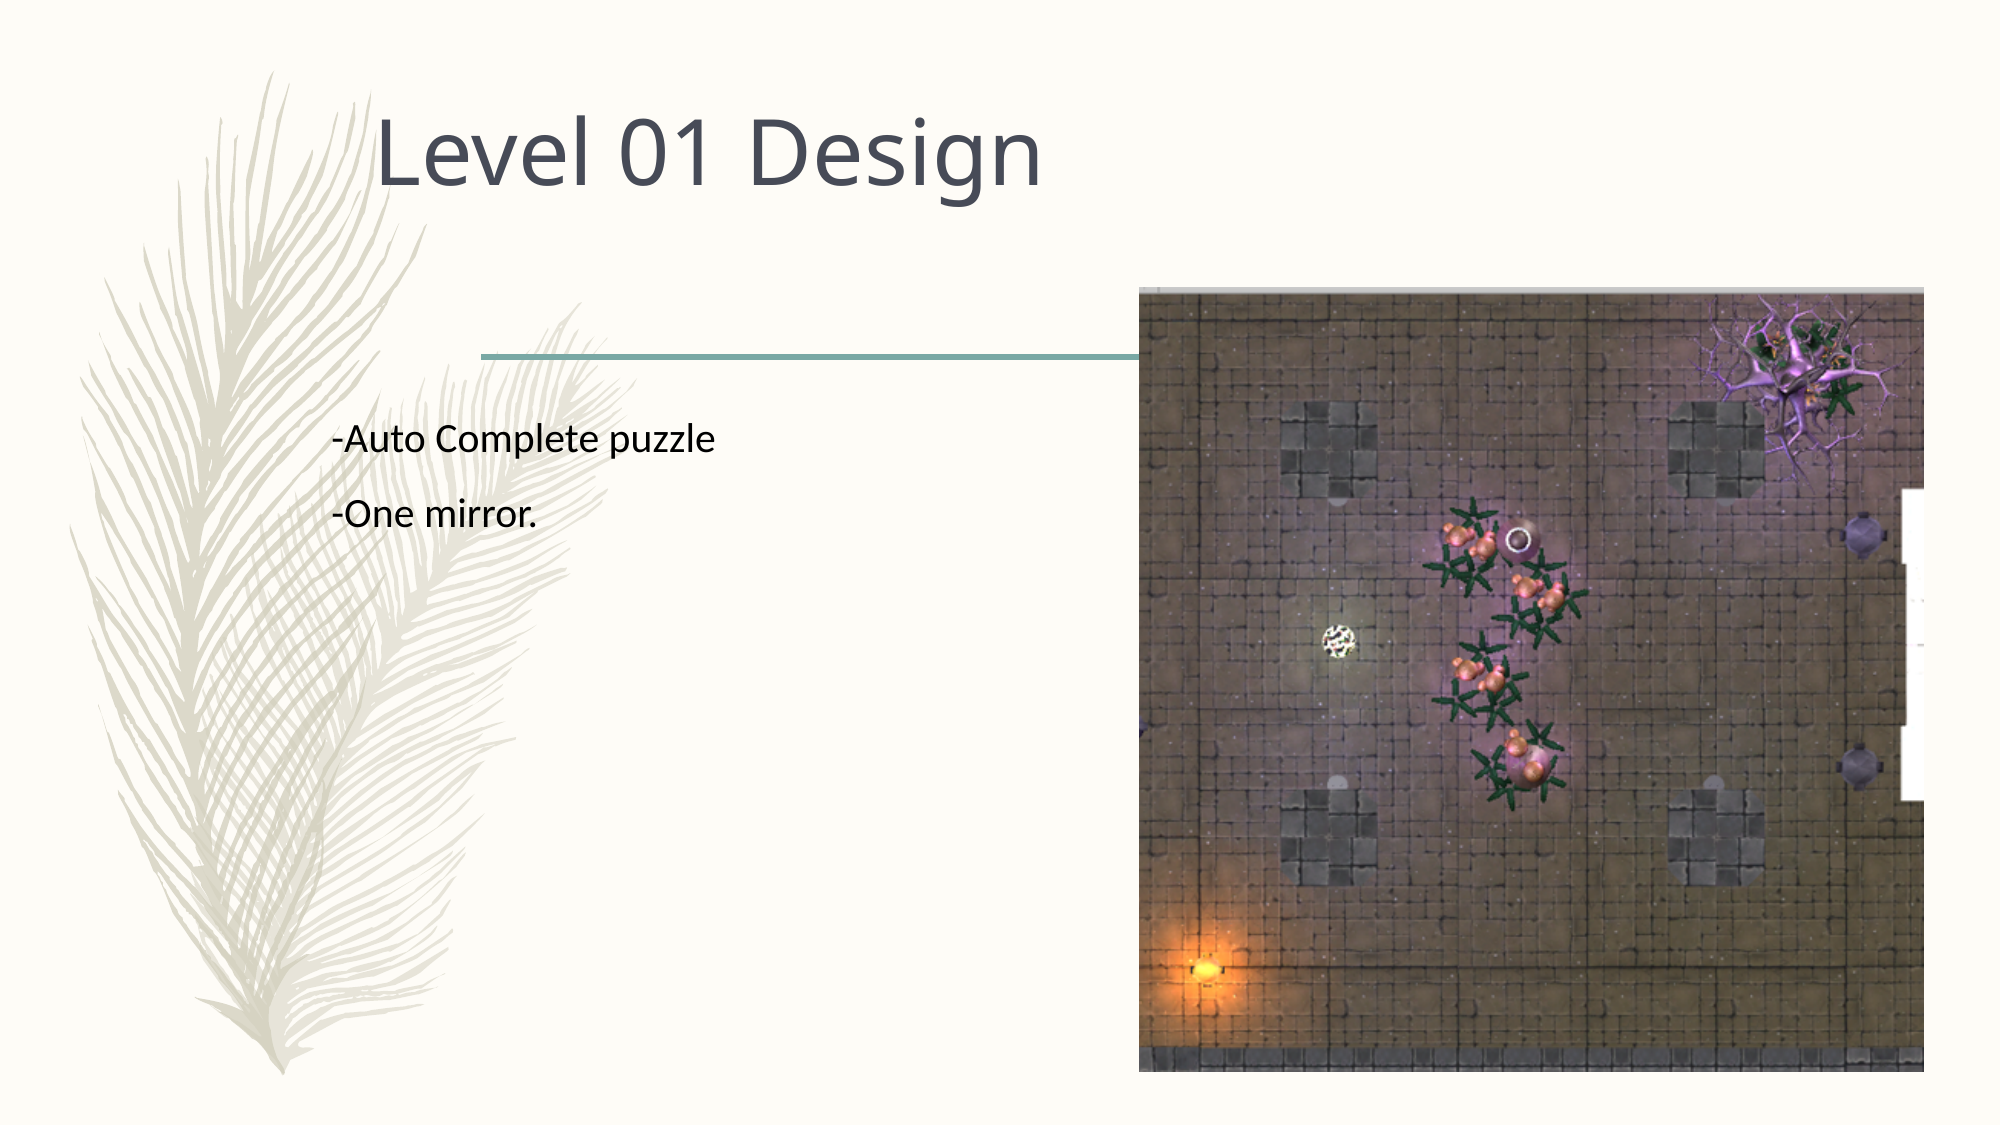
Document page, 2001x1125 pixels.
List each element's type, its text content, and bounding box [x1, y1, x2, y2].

text_box -Auto Complete puzzle -One mirror. [316, 378, 989, 588]
picture [1139, 287, 1925, 1072]
title Level 01 Design [358, 91, 1798, 348]
